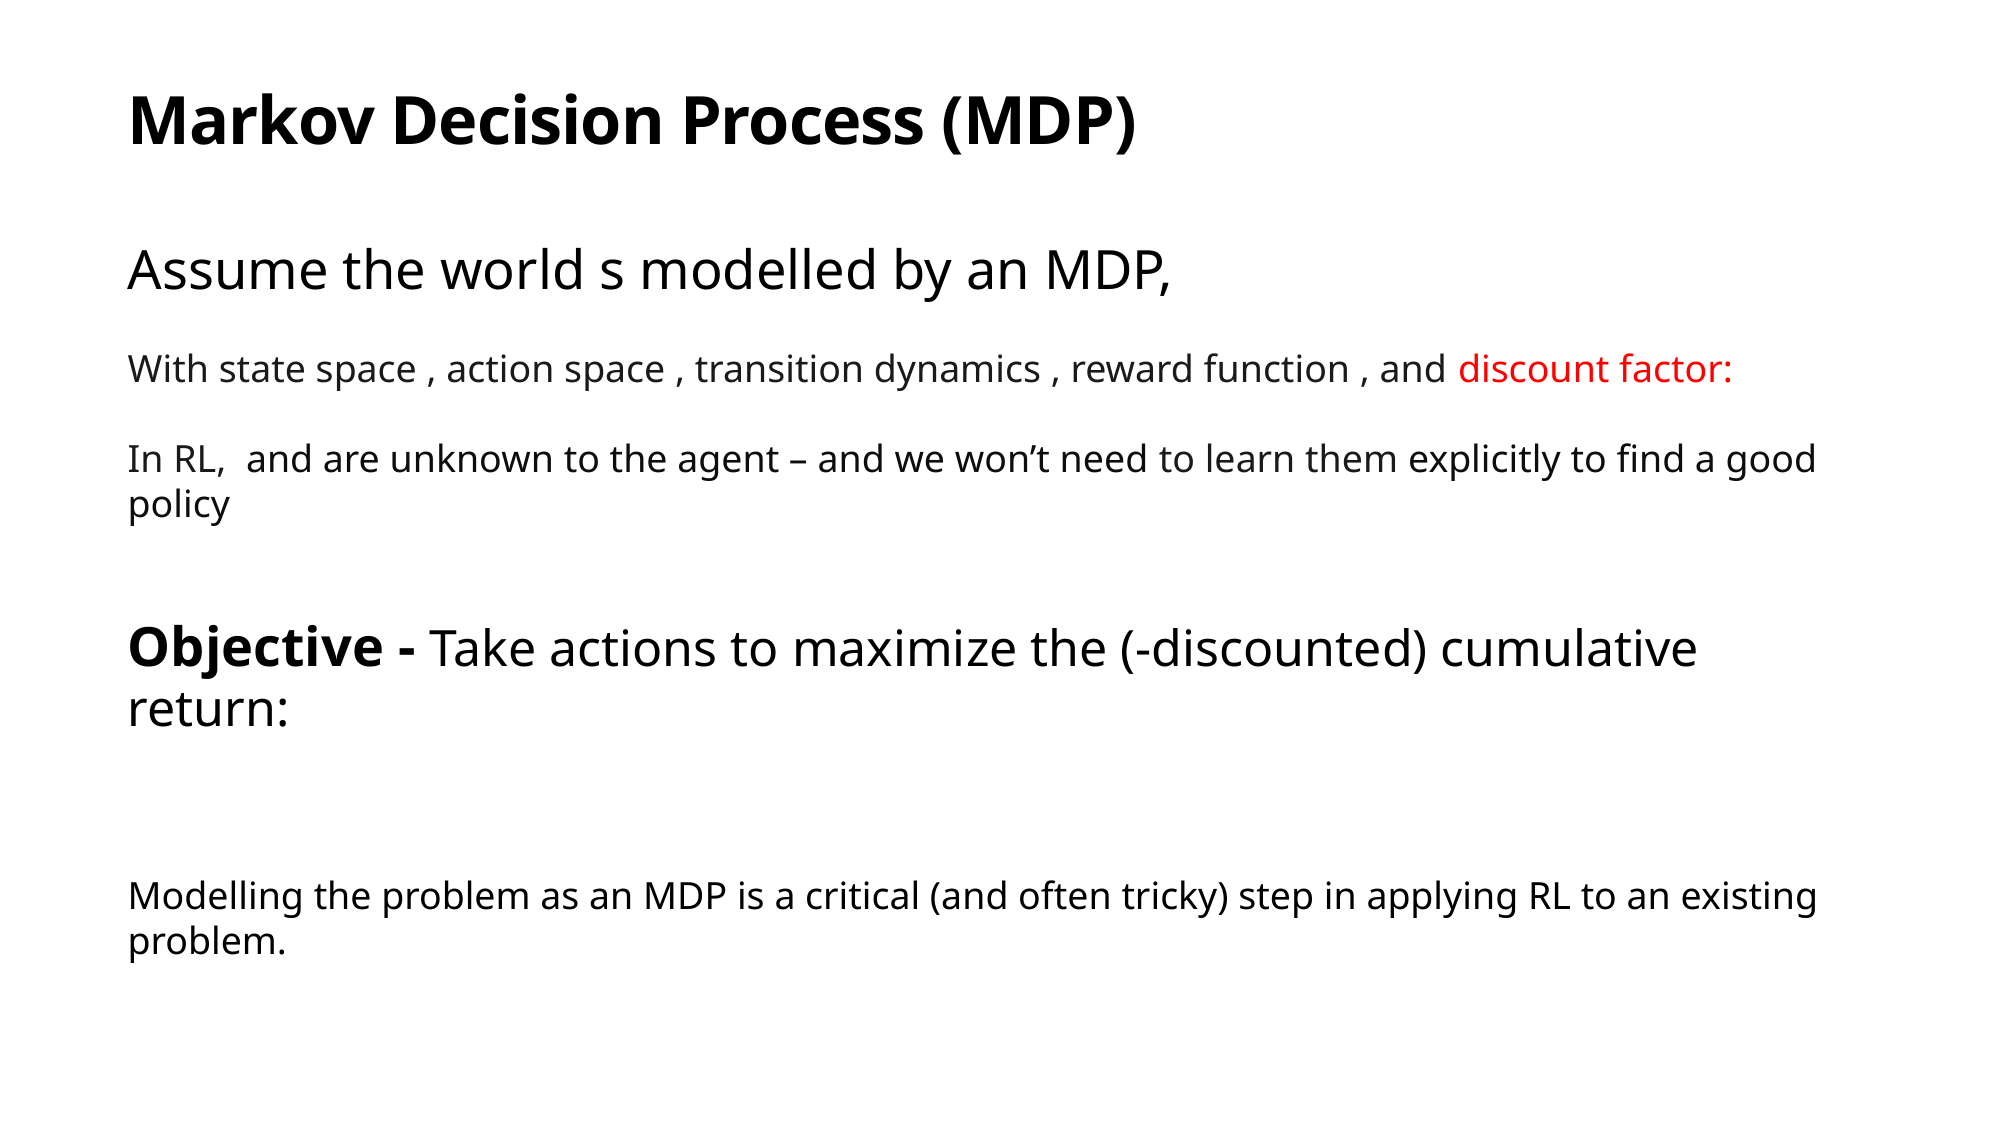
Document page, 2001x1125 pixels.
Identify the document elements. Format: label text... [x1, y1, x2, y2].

title Markov Decision Process (MDP) [127, 78, 1872, 159]
